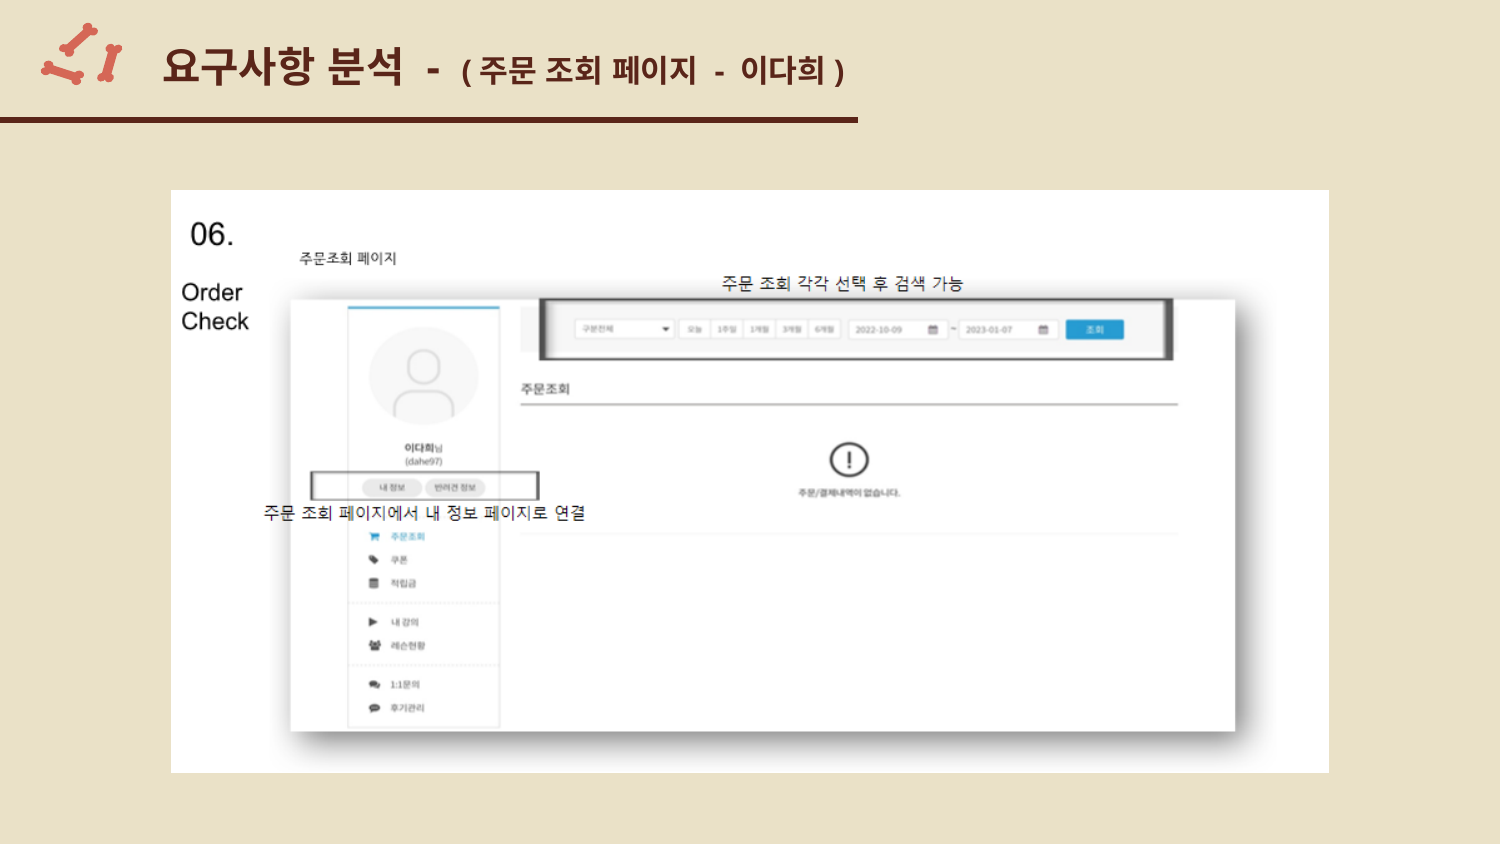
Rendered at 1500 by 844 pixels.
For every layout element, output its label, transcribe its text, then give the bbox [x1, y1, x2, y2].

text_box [39, 25, 130, 86]
picture [170, 190, 1329, 773]
title 요구사항 분석 - (주문 조회 페이지 - 이다희) [0, 25, 1007, 120]
